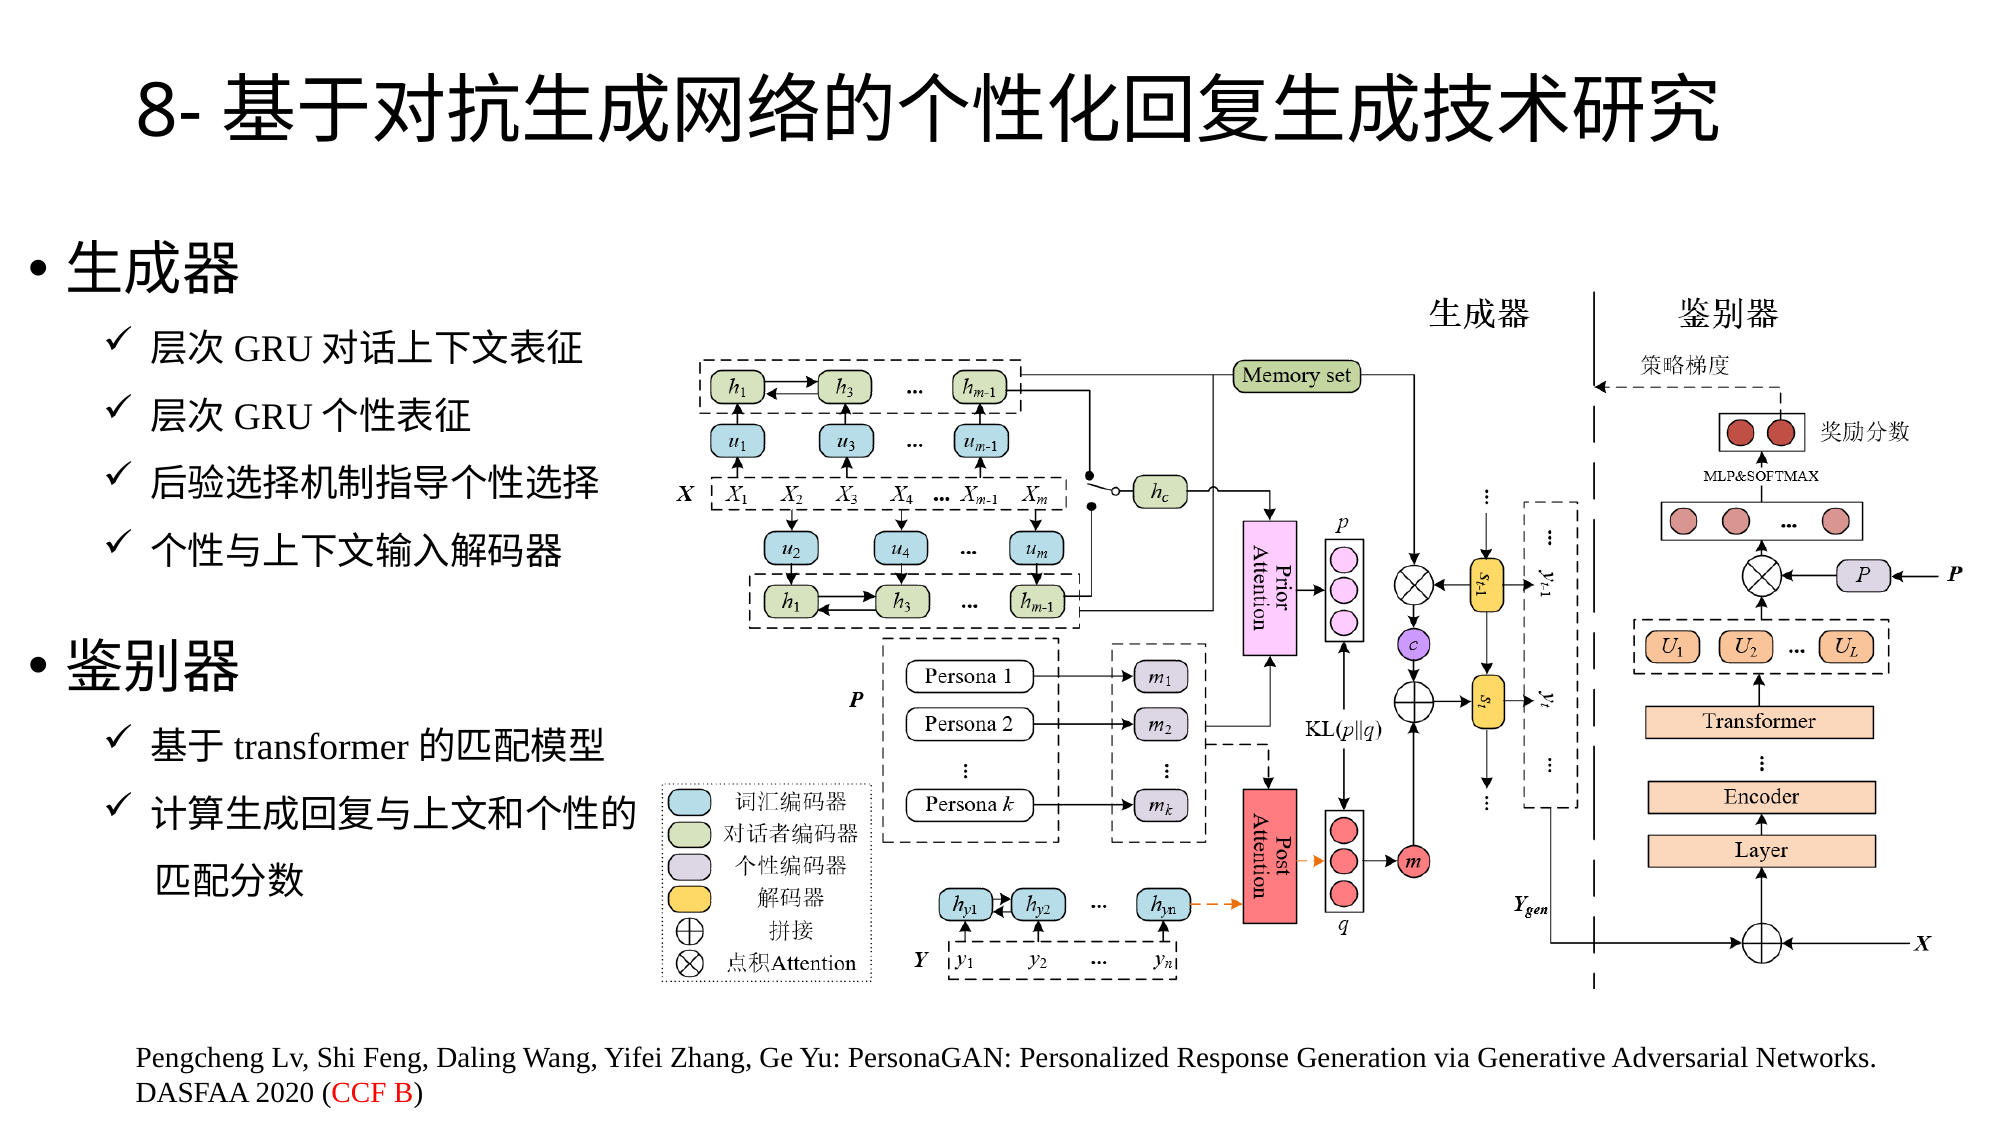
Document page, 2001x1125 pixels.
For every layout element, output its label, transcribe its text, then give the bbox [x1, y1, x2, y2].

text_box 鉴别器 基于transformer的匹配模型 计算生成回复与上文和个性的 匹配分数 [13, 629, 653, 910]
text_box 生成器 层次GRU对话上下文表征 层次GRU个性表征 后验选择机制指导个性选择 个性与上下文输入解码器 [13, 231, 767, 580]
picture [653, 290, 1970, 989]
text_box Pengcheng Lv, Shi Feng, Daling Wang, Yifei Zhang, Ge Yu: PersonaGAN: Personalized Response Generation via Generative Adversarial Networks. DASFAA 2020 (CCF B) [120, 1030, 1909, 1116]
title 8-基于对抗生成网络的个性化回复生成技术研究 [120, 49, 1846, 175]
